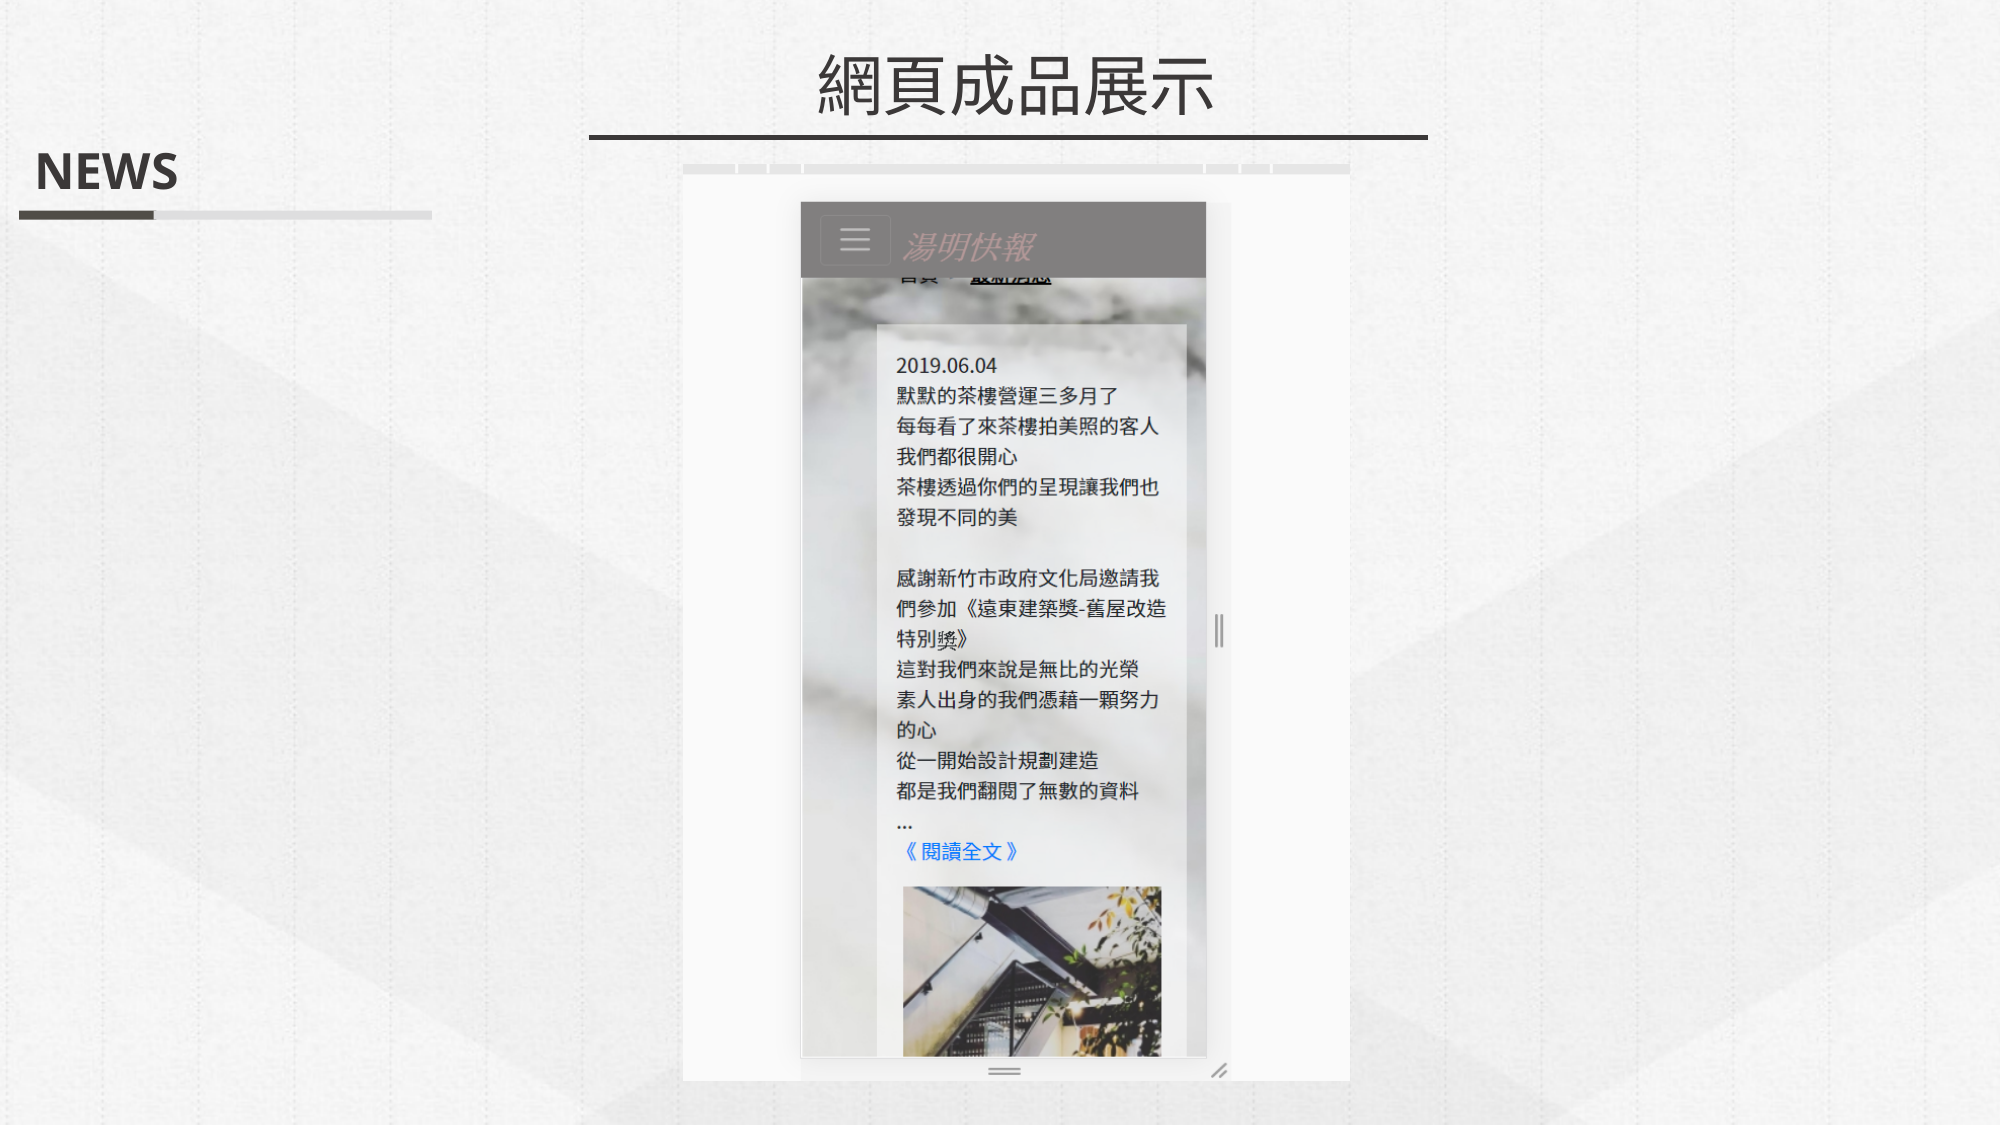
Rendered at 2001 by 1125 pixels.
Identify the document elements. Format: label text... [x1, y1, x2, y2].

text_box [561, 36, 1472, 138]
text_box NEWS [19, 131, 295, 207]
text_box [153, 210, 433, 221]
picture [0, 0, 2000, 1125]
text_box [18, 210, 153, 221]
